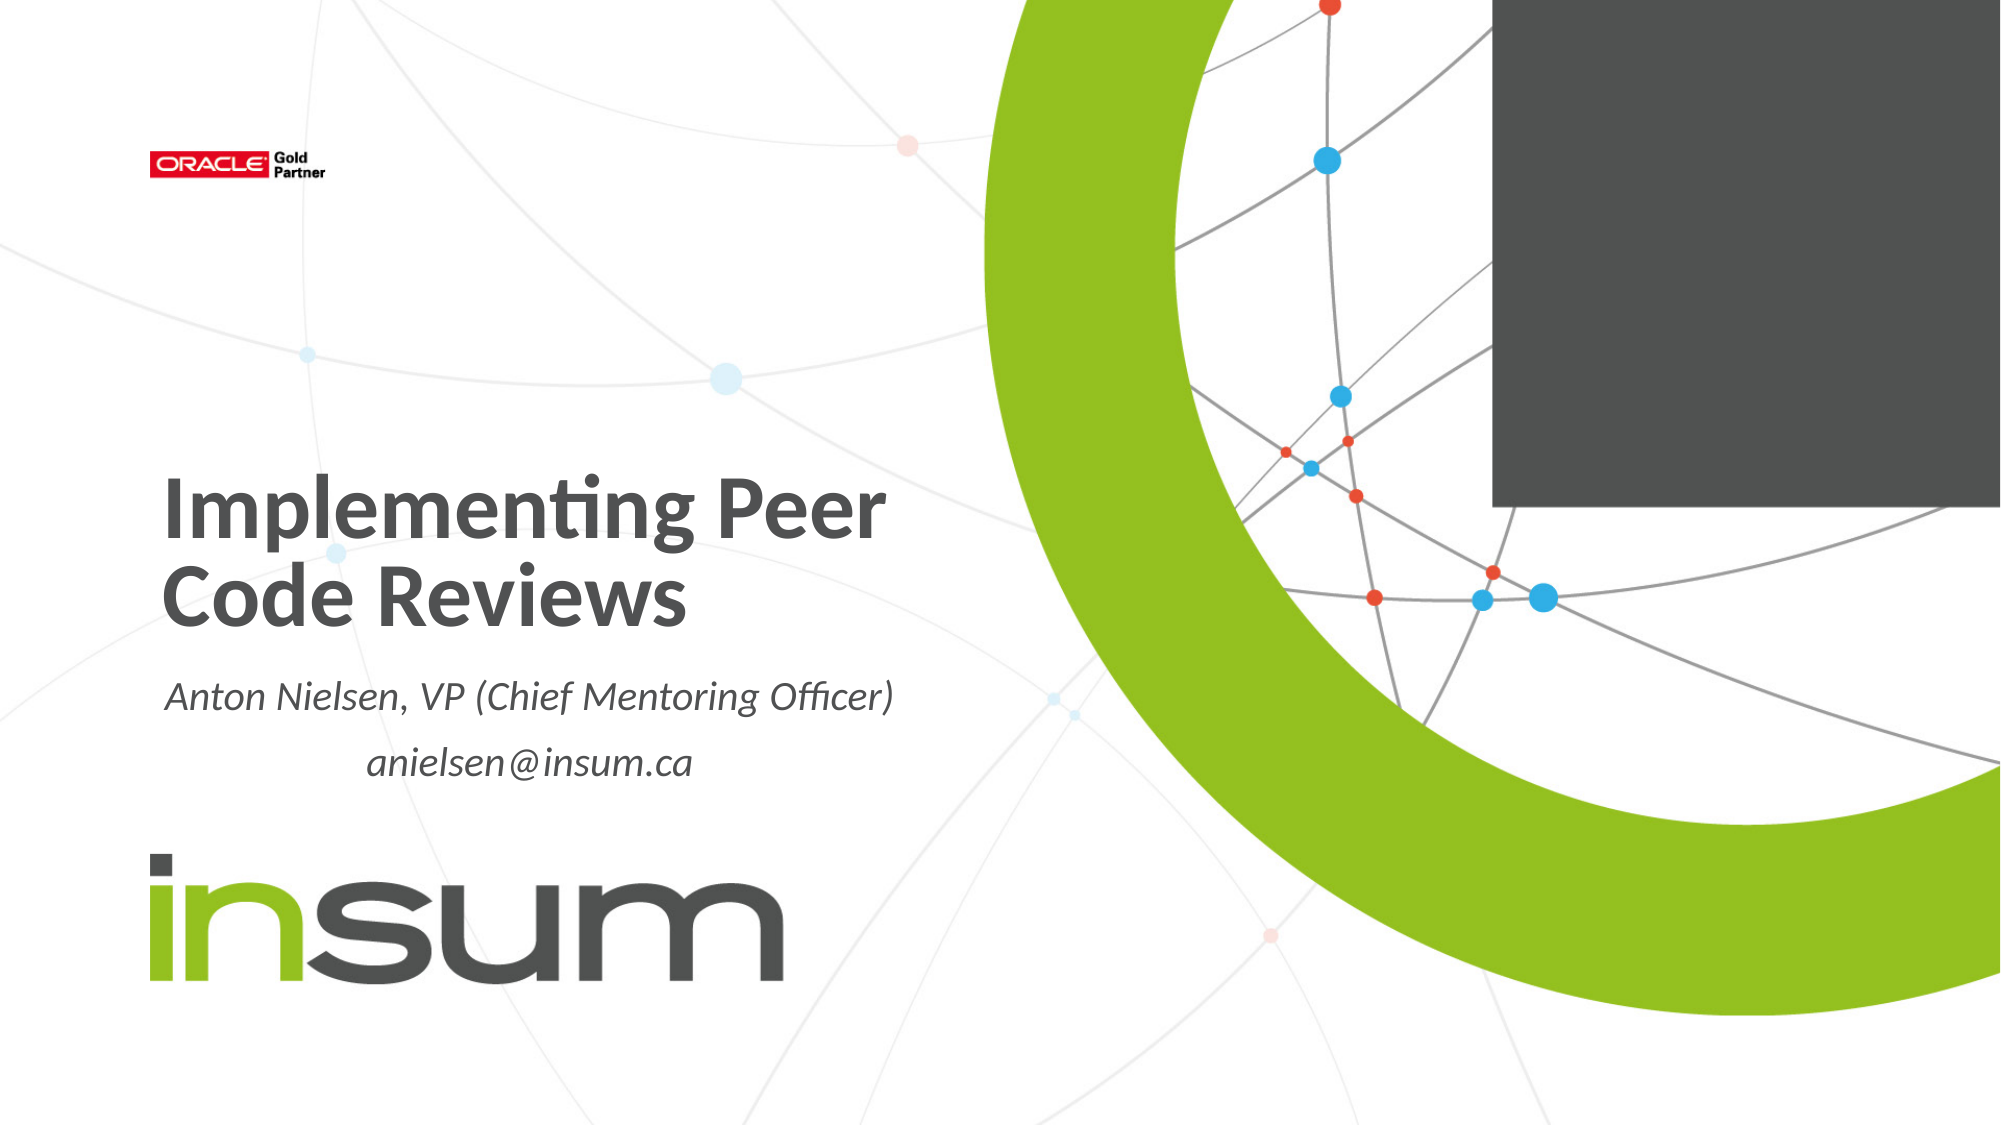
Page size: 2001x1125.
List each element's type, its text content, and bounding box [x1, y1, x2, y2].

title Implementing Peer Code Reviews [147, 260, 913, 652]
picture [0, 0, 2001, 1125]
subtitle Anton Nielsen, VP (Chief Mentoring Officer) anielsen@insum.ca [147, 666, 913, 829]
